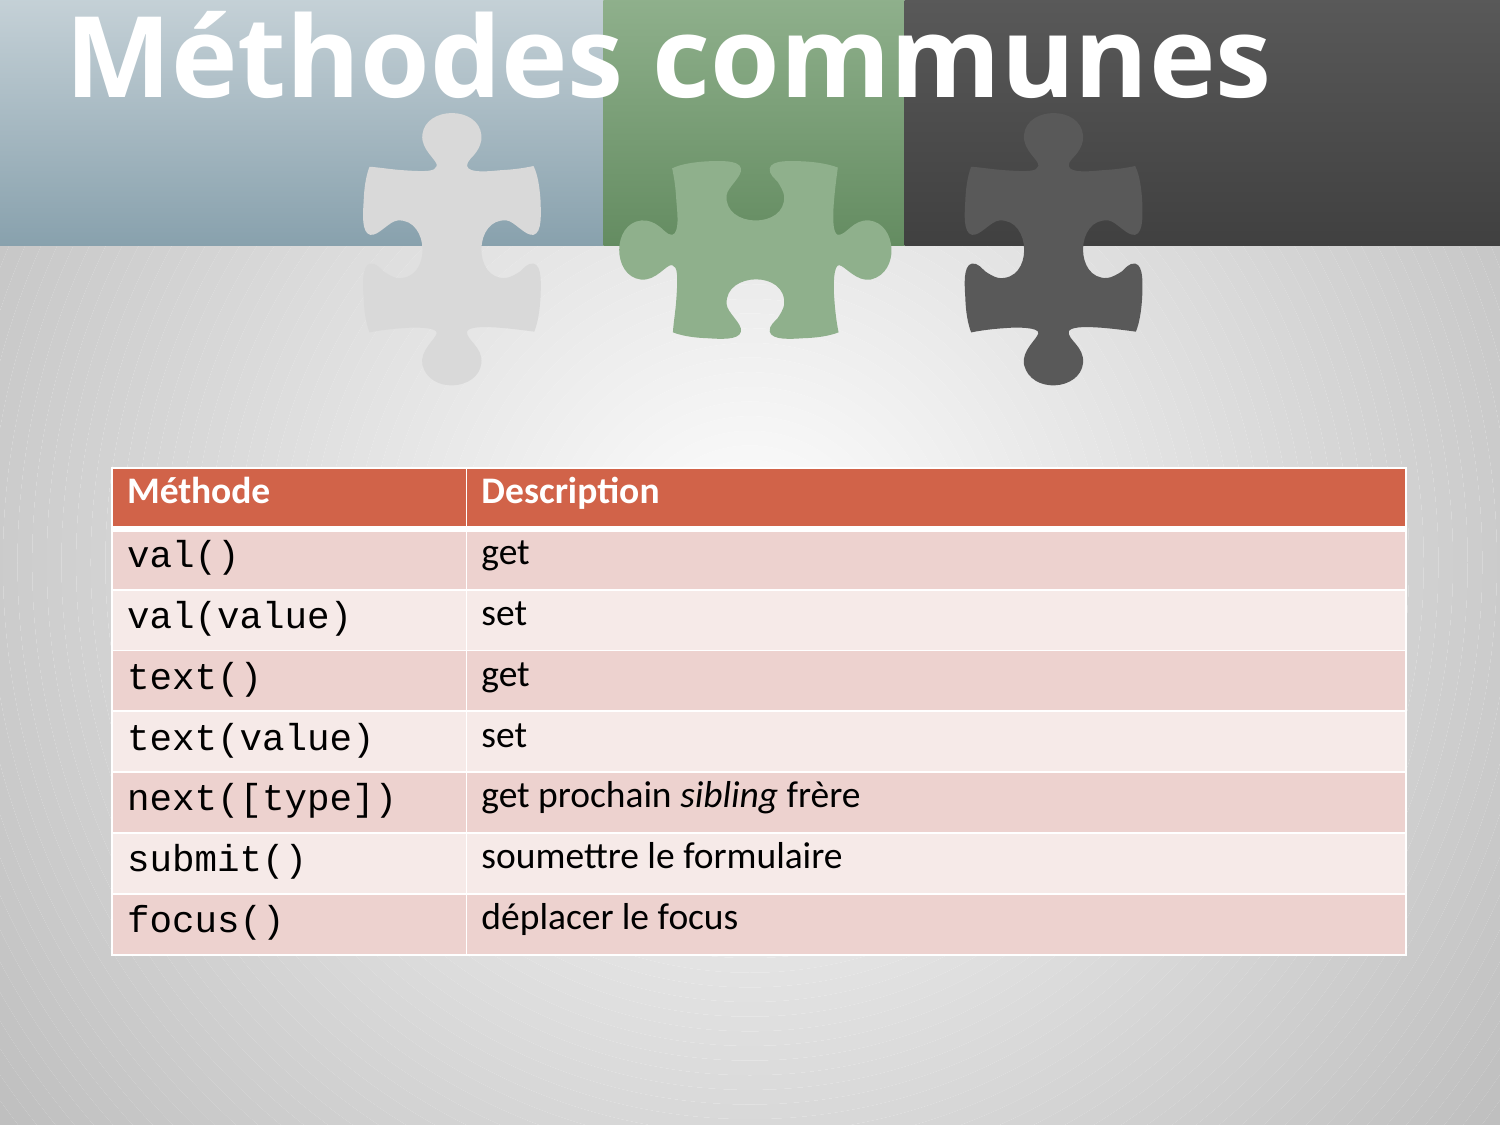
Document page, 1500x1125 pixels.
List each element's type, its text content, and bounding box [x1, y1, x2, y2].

table_cell text(value) [113, 712, 466, 771]
table_cell next([type]) [113, 773, 466, 832]
table_cell val() [113, 532, 466, 589]
table_cell get [467, 532, 1405, 589]
table_cell get [467, 651, 1405, 710]
title Méthodes communes [50, 0, 1406, 171]
table_cell get prochain sibling frère [467, 773, 1405, 832]
table_cell set [467, 712, 1405, 771]
table_cell val(value) [113, 591, 466, 650]
table_cell déplacer le focus [467, 895, 1405, 954]
table_header Description [467, 469, 1405, 526]
table_cell text() [113, 651, 466, 710]
table_cell soumettre le formulaire [467, 834, 1405, 893]
table_cell set [467, 591, 1405, 650]
table_header Méthode [113, 469, 466, 526]
table_cell submit() [113, 834, 466, 893]
table_cell focus() [113, 895, 466, 954]
